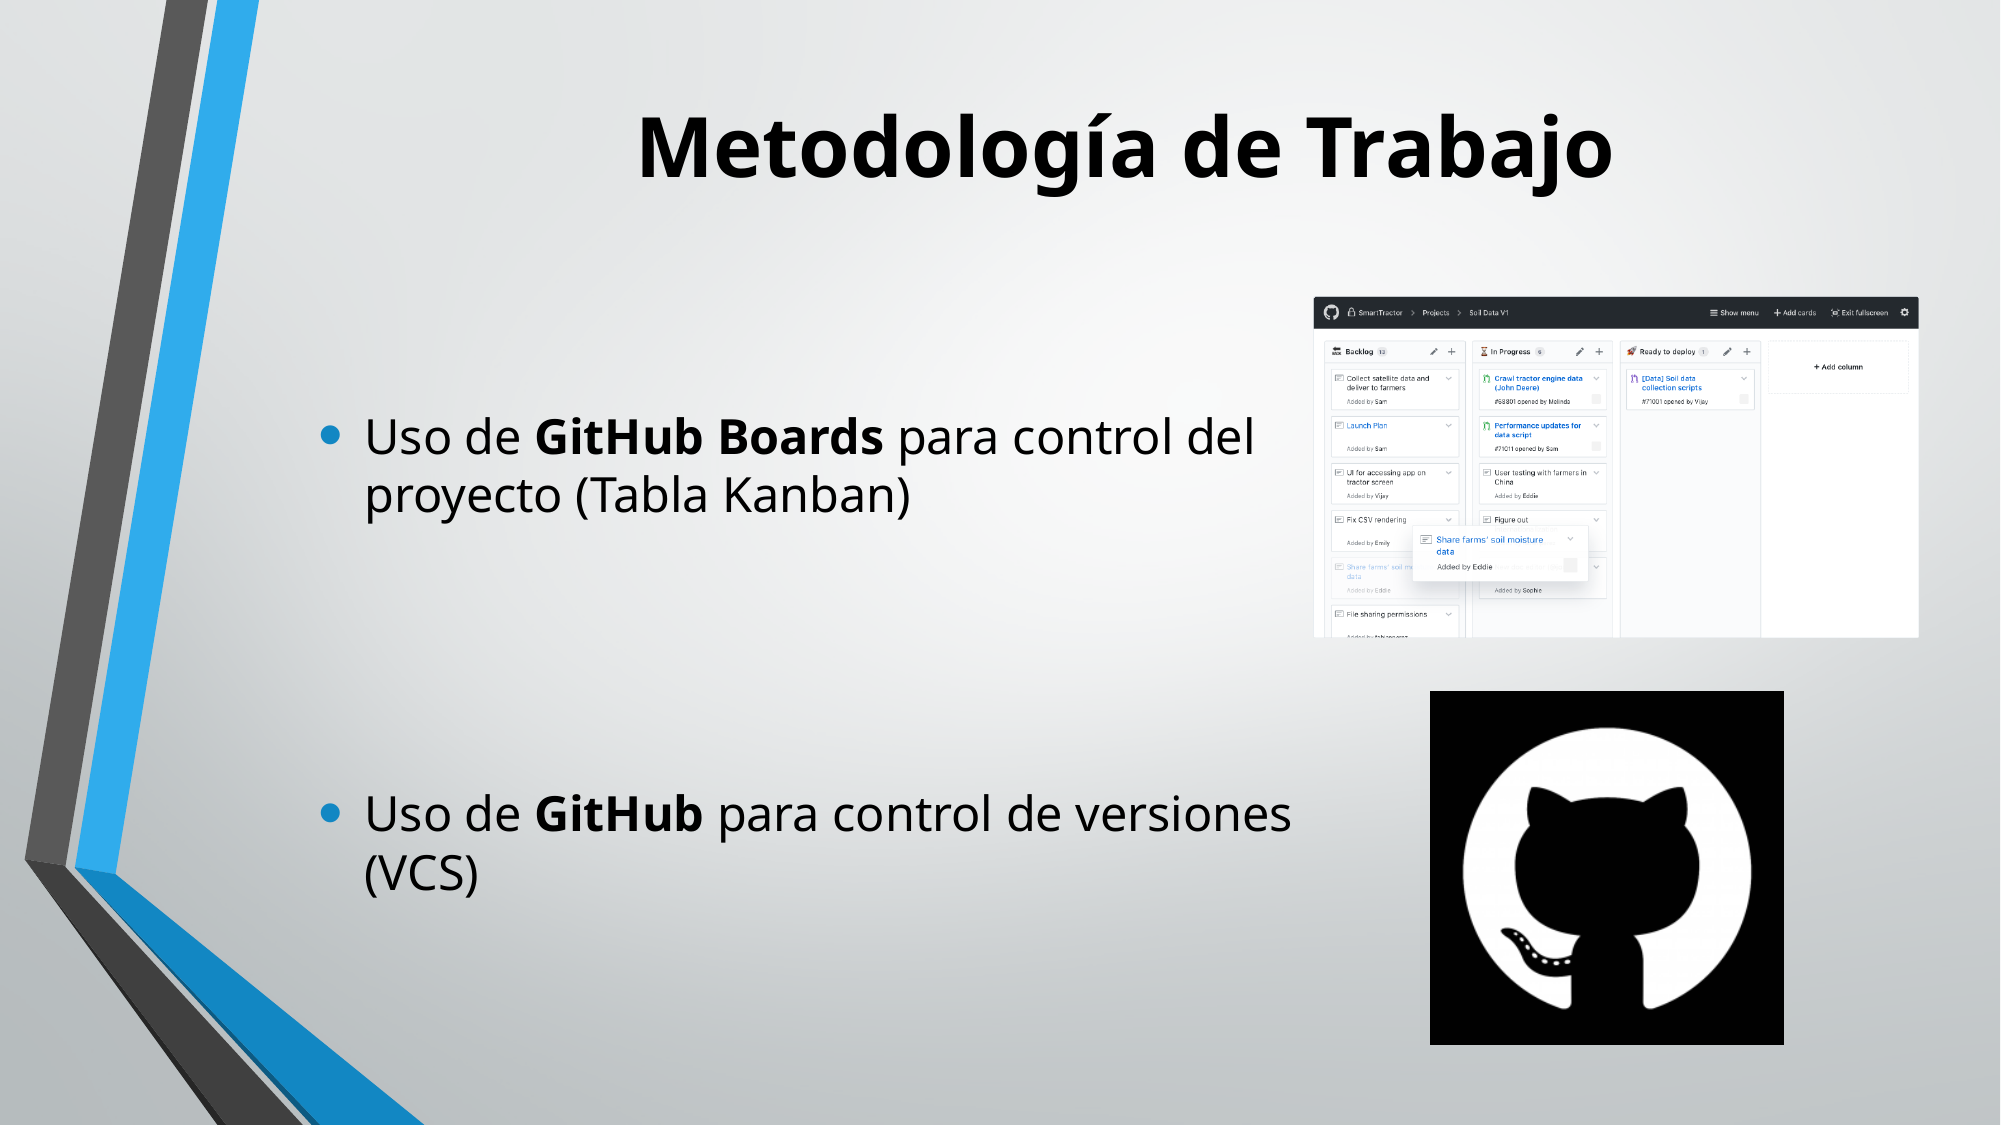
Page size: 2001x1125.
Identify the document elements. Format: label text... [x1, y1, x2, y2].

text_box Uso de GitHub Boards para control del proyecto (Tabla Kanban) Uso de GitHub para control de versiones (VCS) [303, 396, 1313, 909]
picture [1430, 691, 1784, 1045]
picture [1312, 296, 1919, 638]
title Metodología de Trabajo [303, 0, 1948, 288]
